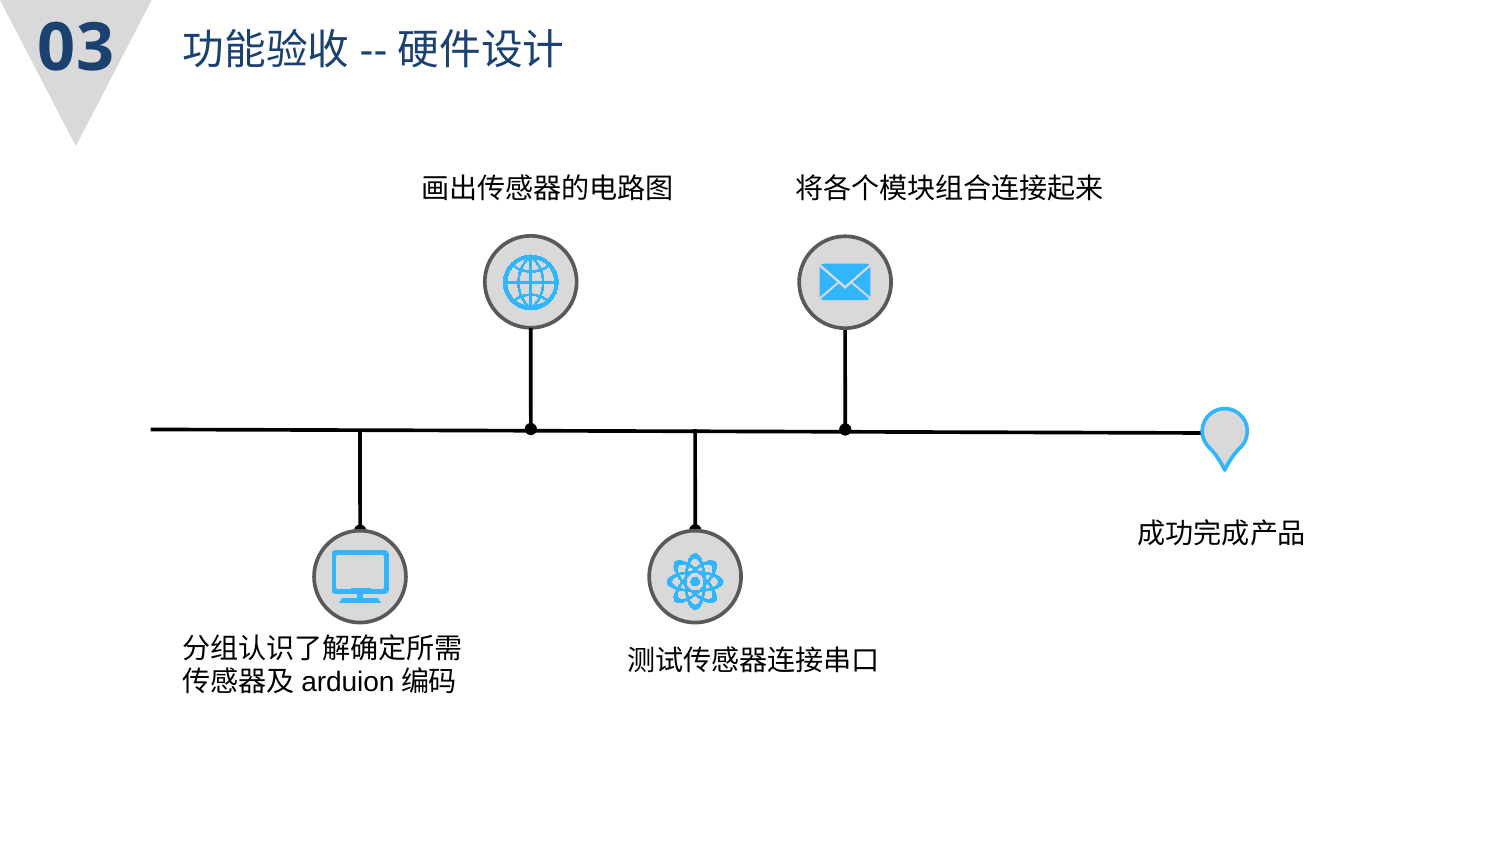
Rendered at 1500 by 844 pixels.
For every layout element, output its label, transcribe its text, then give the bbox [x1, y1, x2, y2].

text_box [150, 428, 359, 434]
text_box [796, 233, 894, 331]
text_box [367, 428, 694, 434]
text_box [332, 550, 389, 603]
text_box 将各个模块组合连接起来 [781, 163, 1122, 212]
text_box [482, 233, 580, 331]
text_box [503, 254, 559, 310]
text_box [702, 428, 1205, 434]
text_box 03 [0, 0, 152, 147]
text_box [311, 528, 409, 622]
text_box 画出传感器的电路图 [406, 163, 695, 212]
text_box 测试传感器连接串口 [612, 635, 906, 684]
text_box [1200, 406, 1250, 473]
text_box 成功完成产品 [1123, 507, 1321, 557]
text_box 分组认识了解确定所需传感器及arduion编码 [167, 622, 493, 705]
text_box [819, 263, 871, 301]
text_box [646, 528, 744, 625]
text_box 功能验收--硬件设计 [167, 15, 894, 81]
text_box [666, 552, 724, 610]
